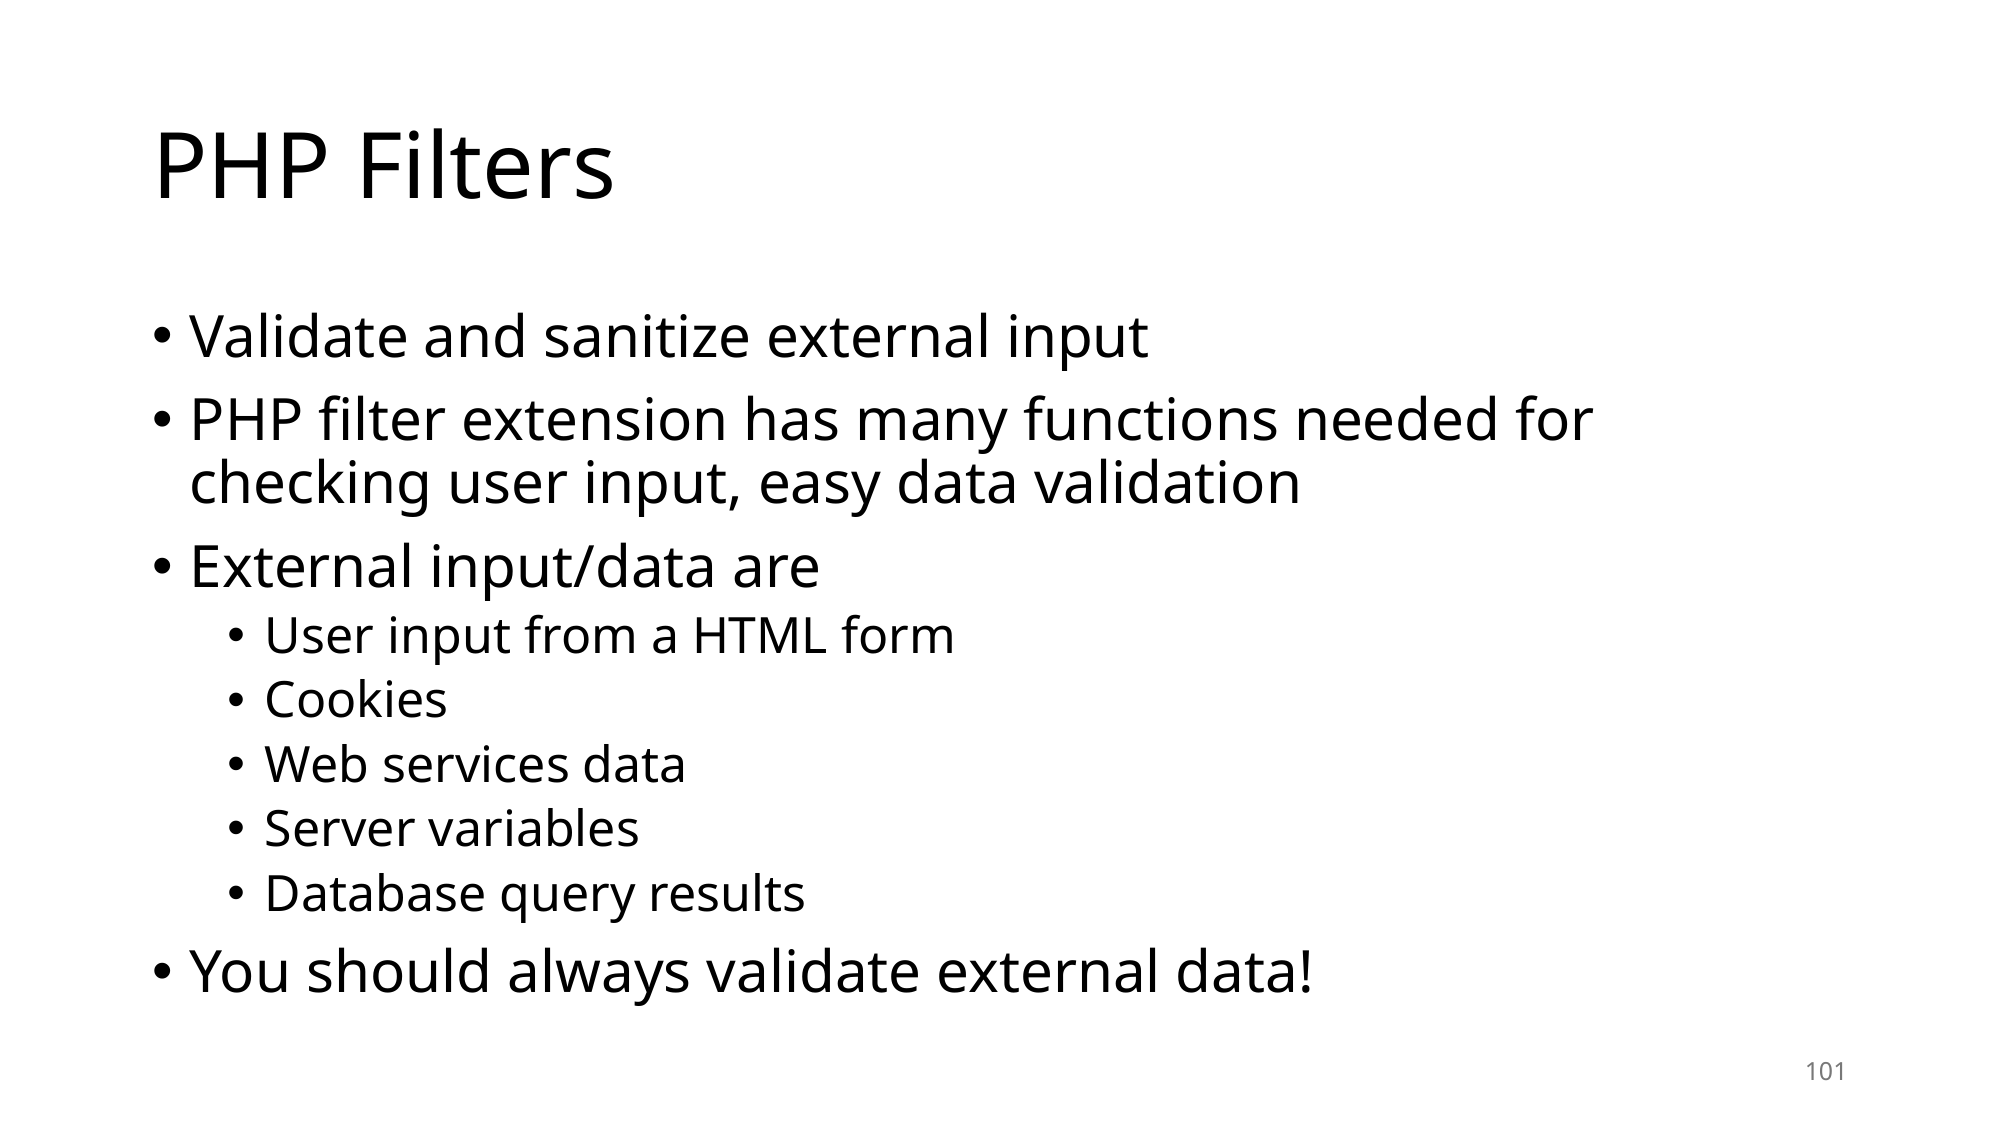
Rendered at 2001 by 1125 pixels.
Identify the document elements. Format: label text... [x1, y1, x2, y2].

list Validate and sanitize external input PHP filter extension has many functions needed for checking user input, easy data validation External input/data are User input from a HTML form Cookies Web services data Server variables Database query results You should always validate external data! [137, 299, 1863, 1014]
slide_number 101 [1412, 1042, 1863, 1103]
title PHP Filters [137, 59, 1863, 278]
